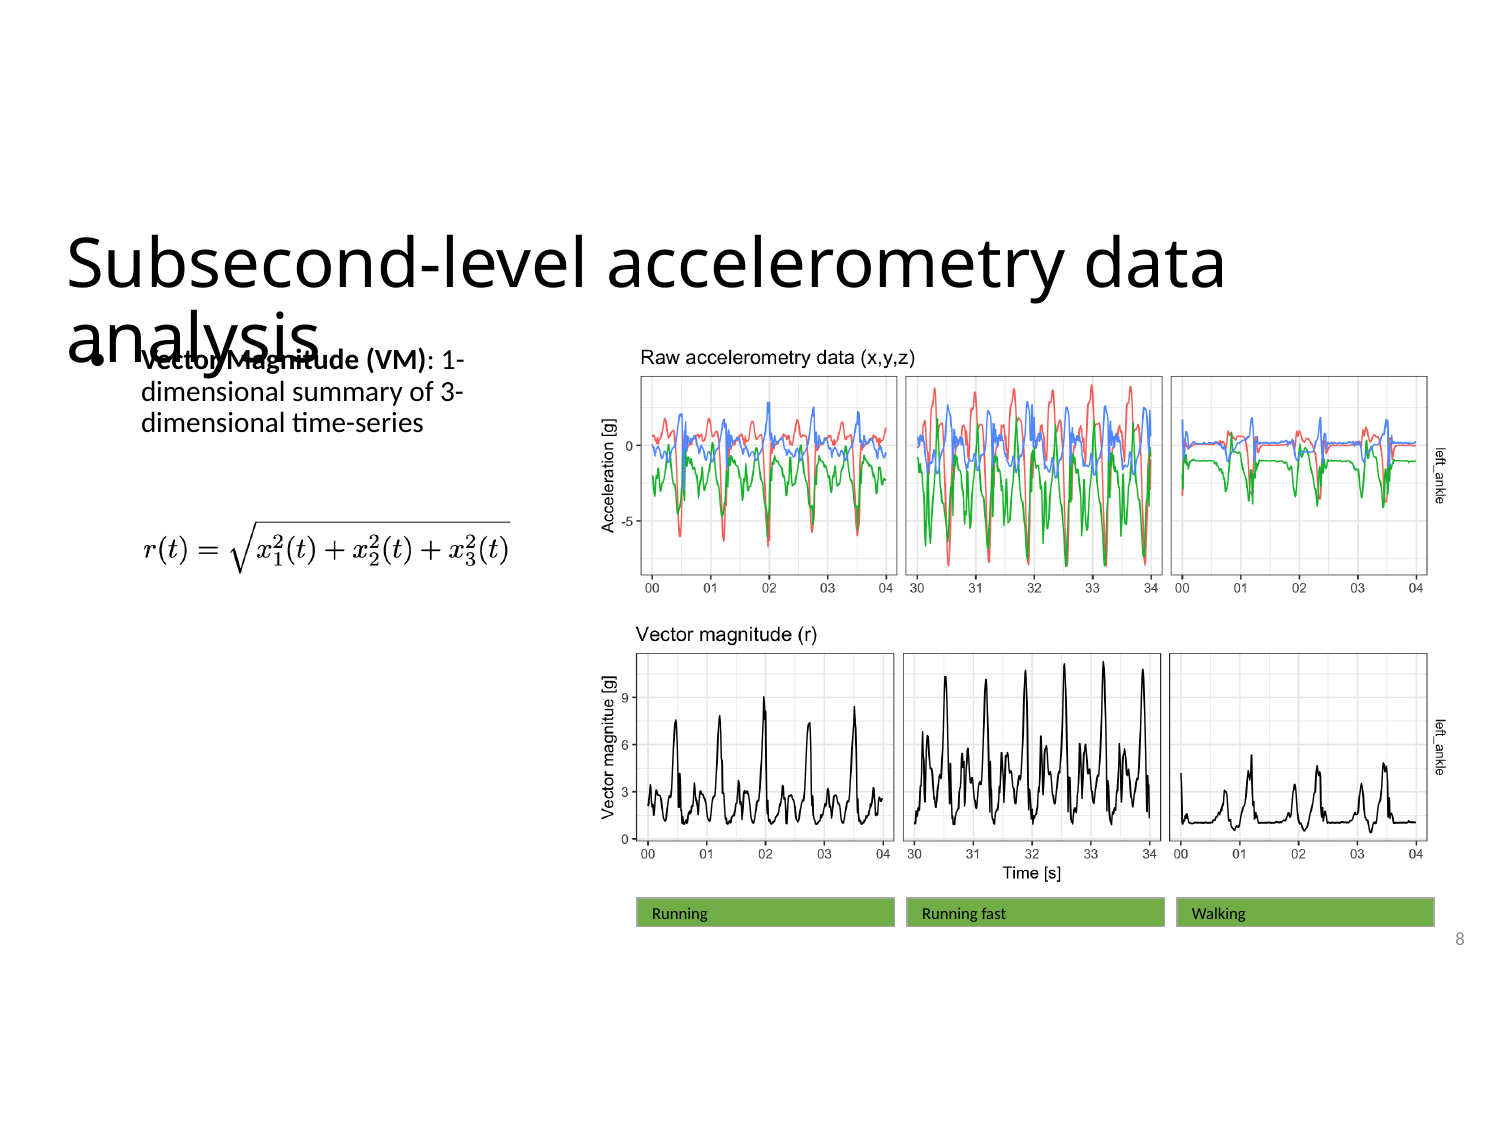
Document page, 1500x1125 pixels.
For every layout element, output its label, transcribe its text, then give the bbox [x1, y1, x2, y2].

picture [593, 346, 1462, 890]
title Subsecond-level accelerometry data analysis [51, 213, 1500, 308]
text_box Walking [1176, 897, 1435, 927]
text_box Running fast [907, 897, 1165, 927]
slide_number 8 [1389, 905, 1480, 971]
text_box Running [637, 897, 895, 927]
list Vector Magnitude (VM): 1-dimensional summary of 3-dimensional time-series [51, 329, 594, 585]
picture [132, 499, 512, 585]
